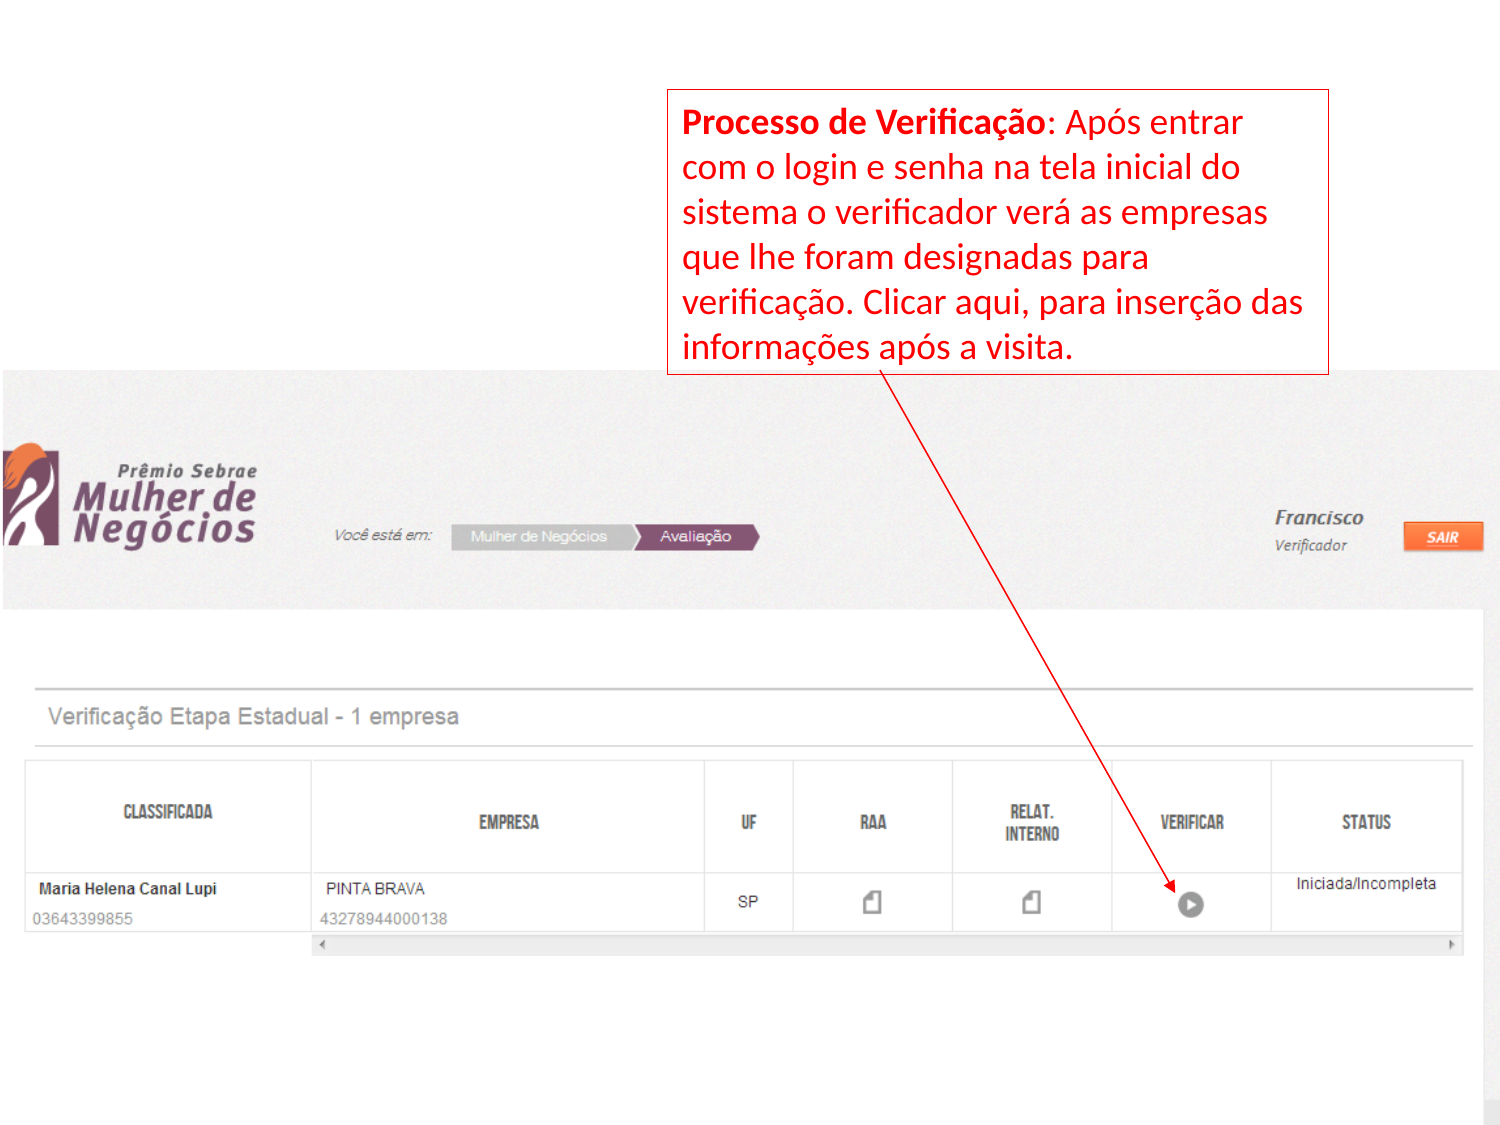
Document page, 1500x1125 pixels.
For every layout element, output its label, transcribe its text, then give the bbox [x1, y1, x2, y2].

text_box Processo de Verificação: Após entrar com o login e senha na tela inicial do sistema o verificador verá as empresas que lhe foram designadas para verificação. Clicar aqui, para inserção das informações após a visita. [667, 89, 1329, 368]
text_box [879, 369, 1176, 894]
picture [2, 369, 1500, 1125]
